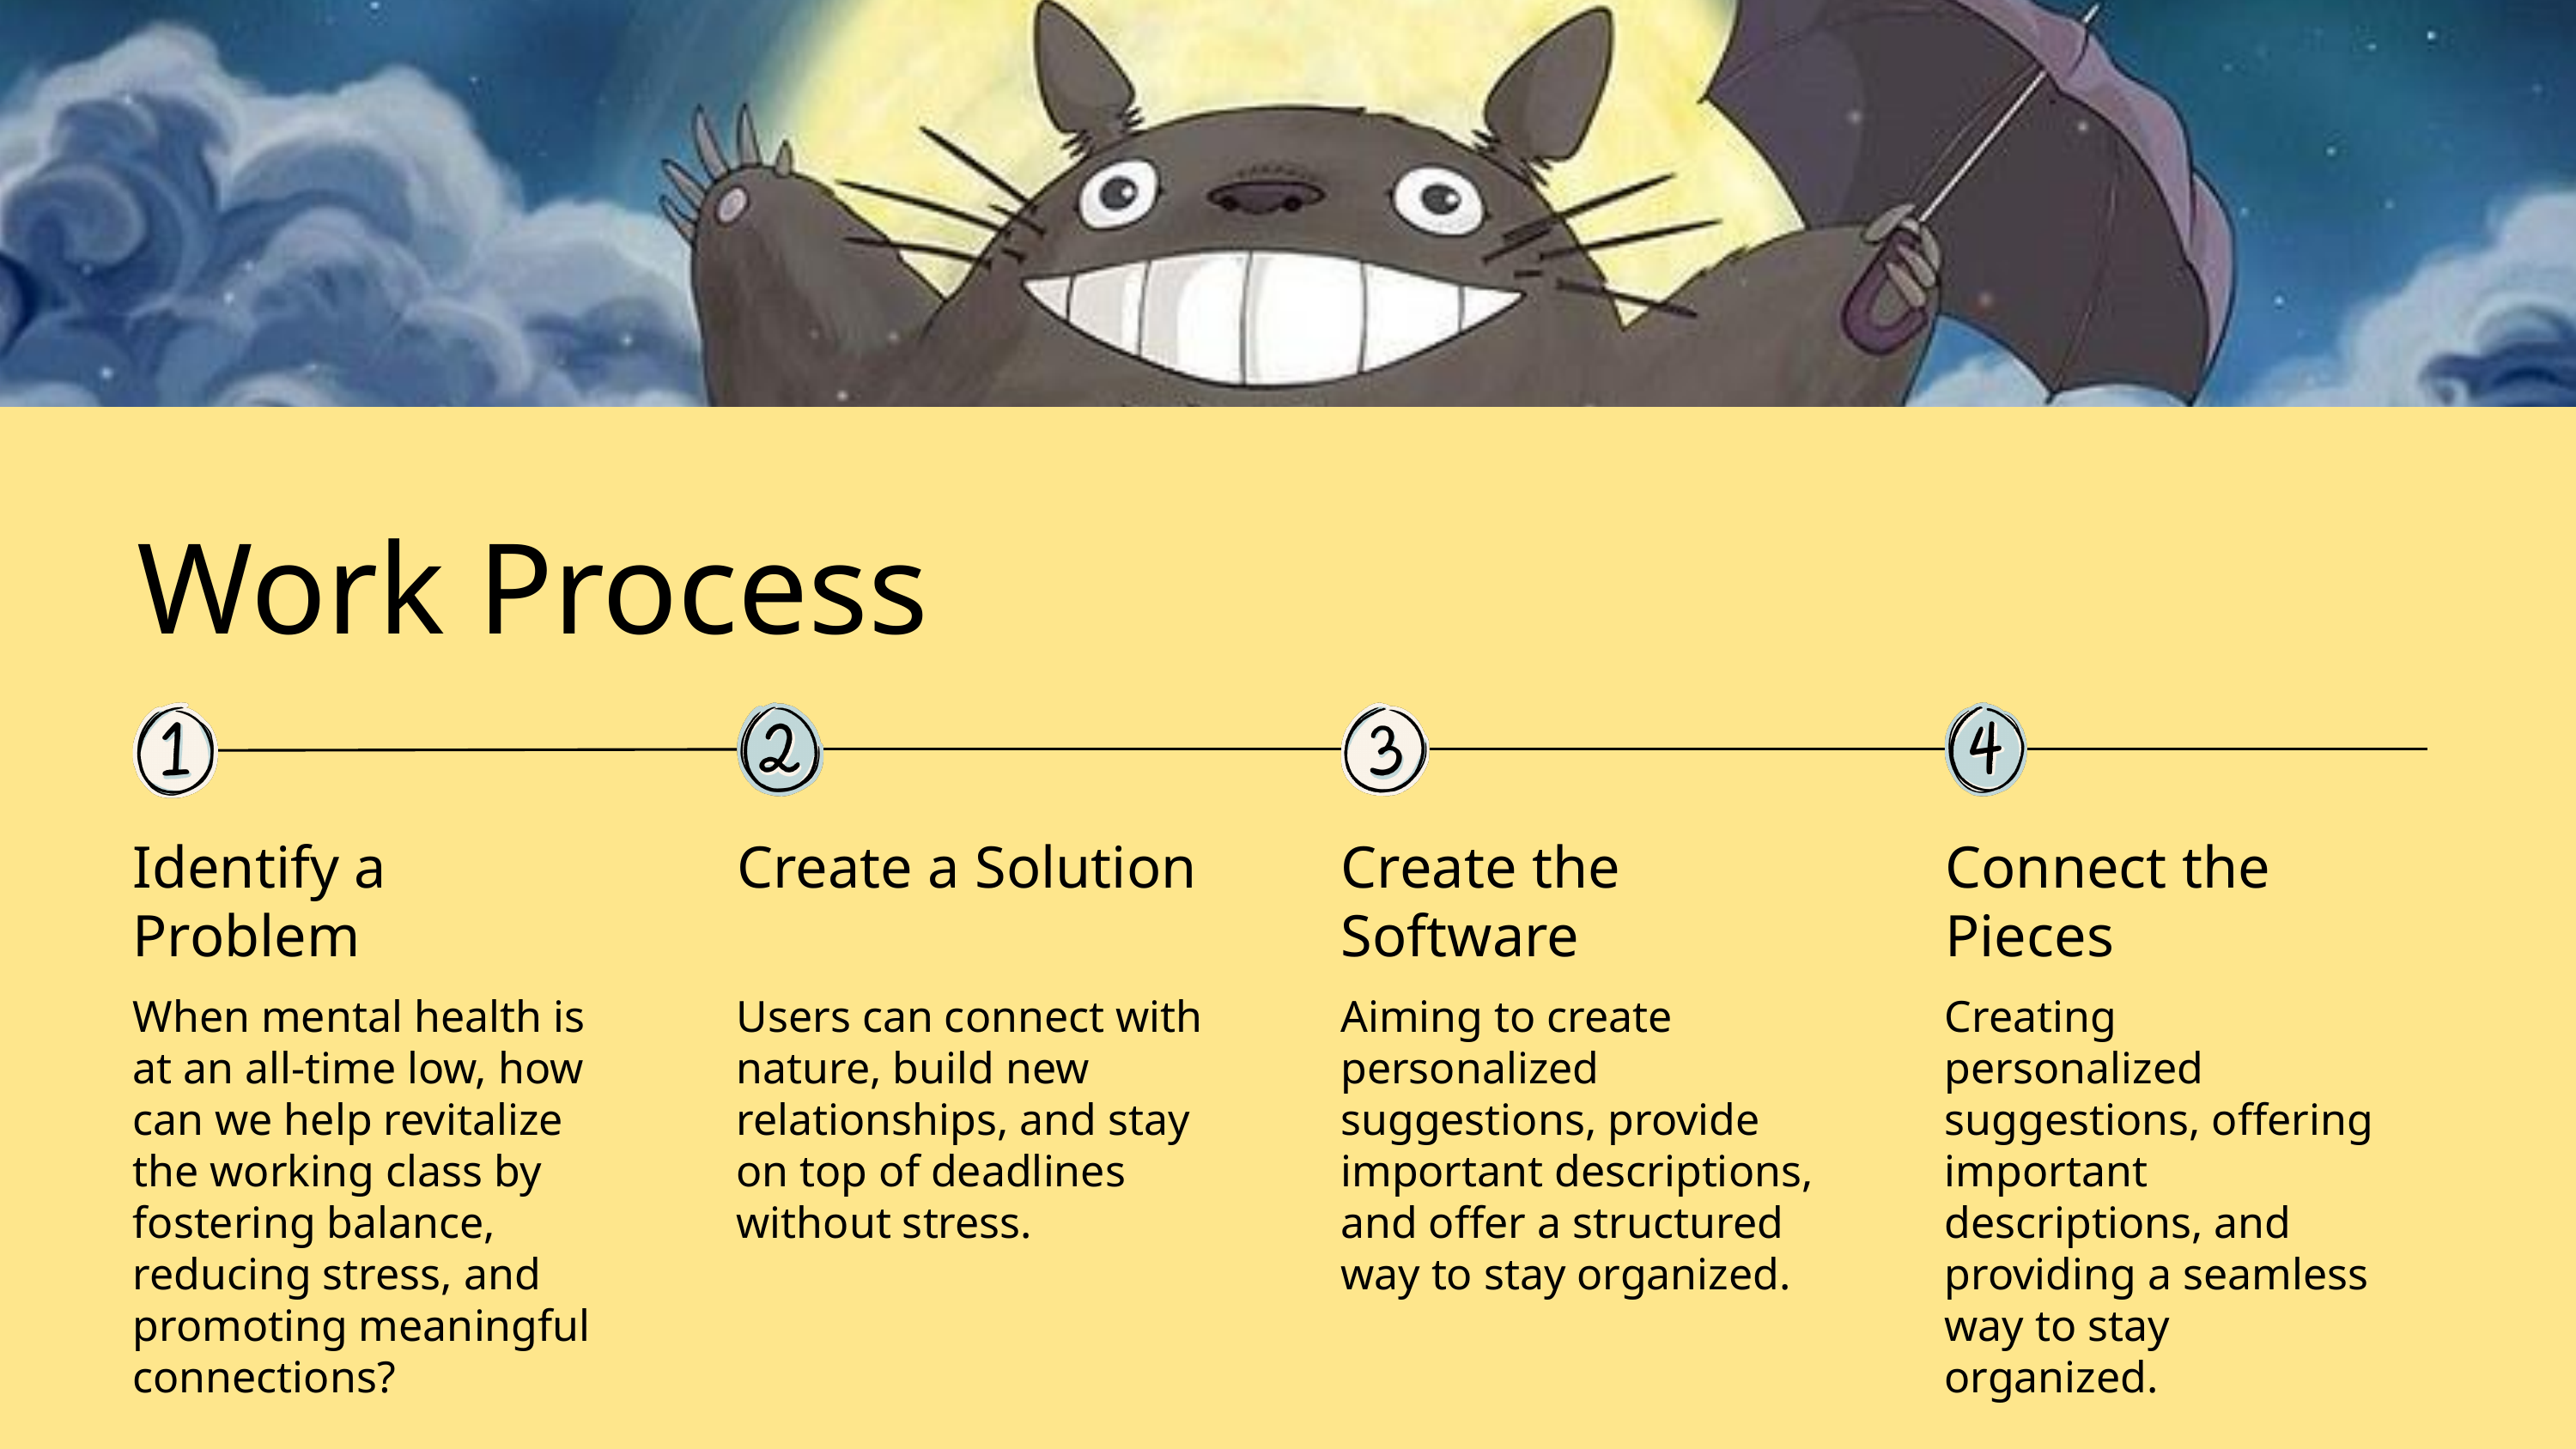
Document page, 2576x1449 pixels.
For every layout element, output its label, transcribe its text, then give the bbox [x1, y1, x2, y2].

text_box Aiming to create personalized suggestions, provide important descriptions, and offer a structured way to stay organized. [1340, 989, 1815, 1299]
text_box Users can connect with nature, build new relationships, and stay on top of deadlines without stress. [736, 989, 1211, 1247]
text_box Creating personalized suggestions, offering important descriptions, and providing a seamless way to stay organized. [1944, 989, 2380, 1402]
text_box Create the Software [1340, 830, 1815, 968]
text_box Create a Solution [737, 830, 1212, 900]
text_box Identify a Problem [132, 830, 607, 968]
text_box When mental health is at an all-time low, how can we help revitalize the working class by fostering balance, reducing stress, and promoting meaningful connections? [132, 989, 607, 1402]
text_box Work Process [137, 478, 2423, 659]
text_box [1340, 702, 1430, 797]
picture [0, 0, 2576, 407]
text_box [132, 702, 219, 798]
text_box [737, 702, 824, 797]
text_box Connect the Pieces [1945, 830, 2420, 968]
text_box [1944, 702, 2027, 797]
